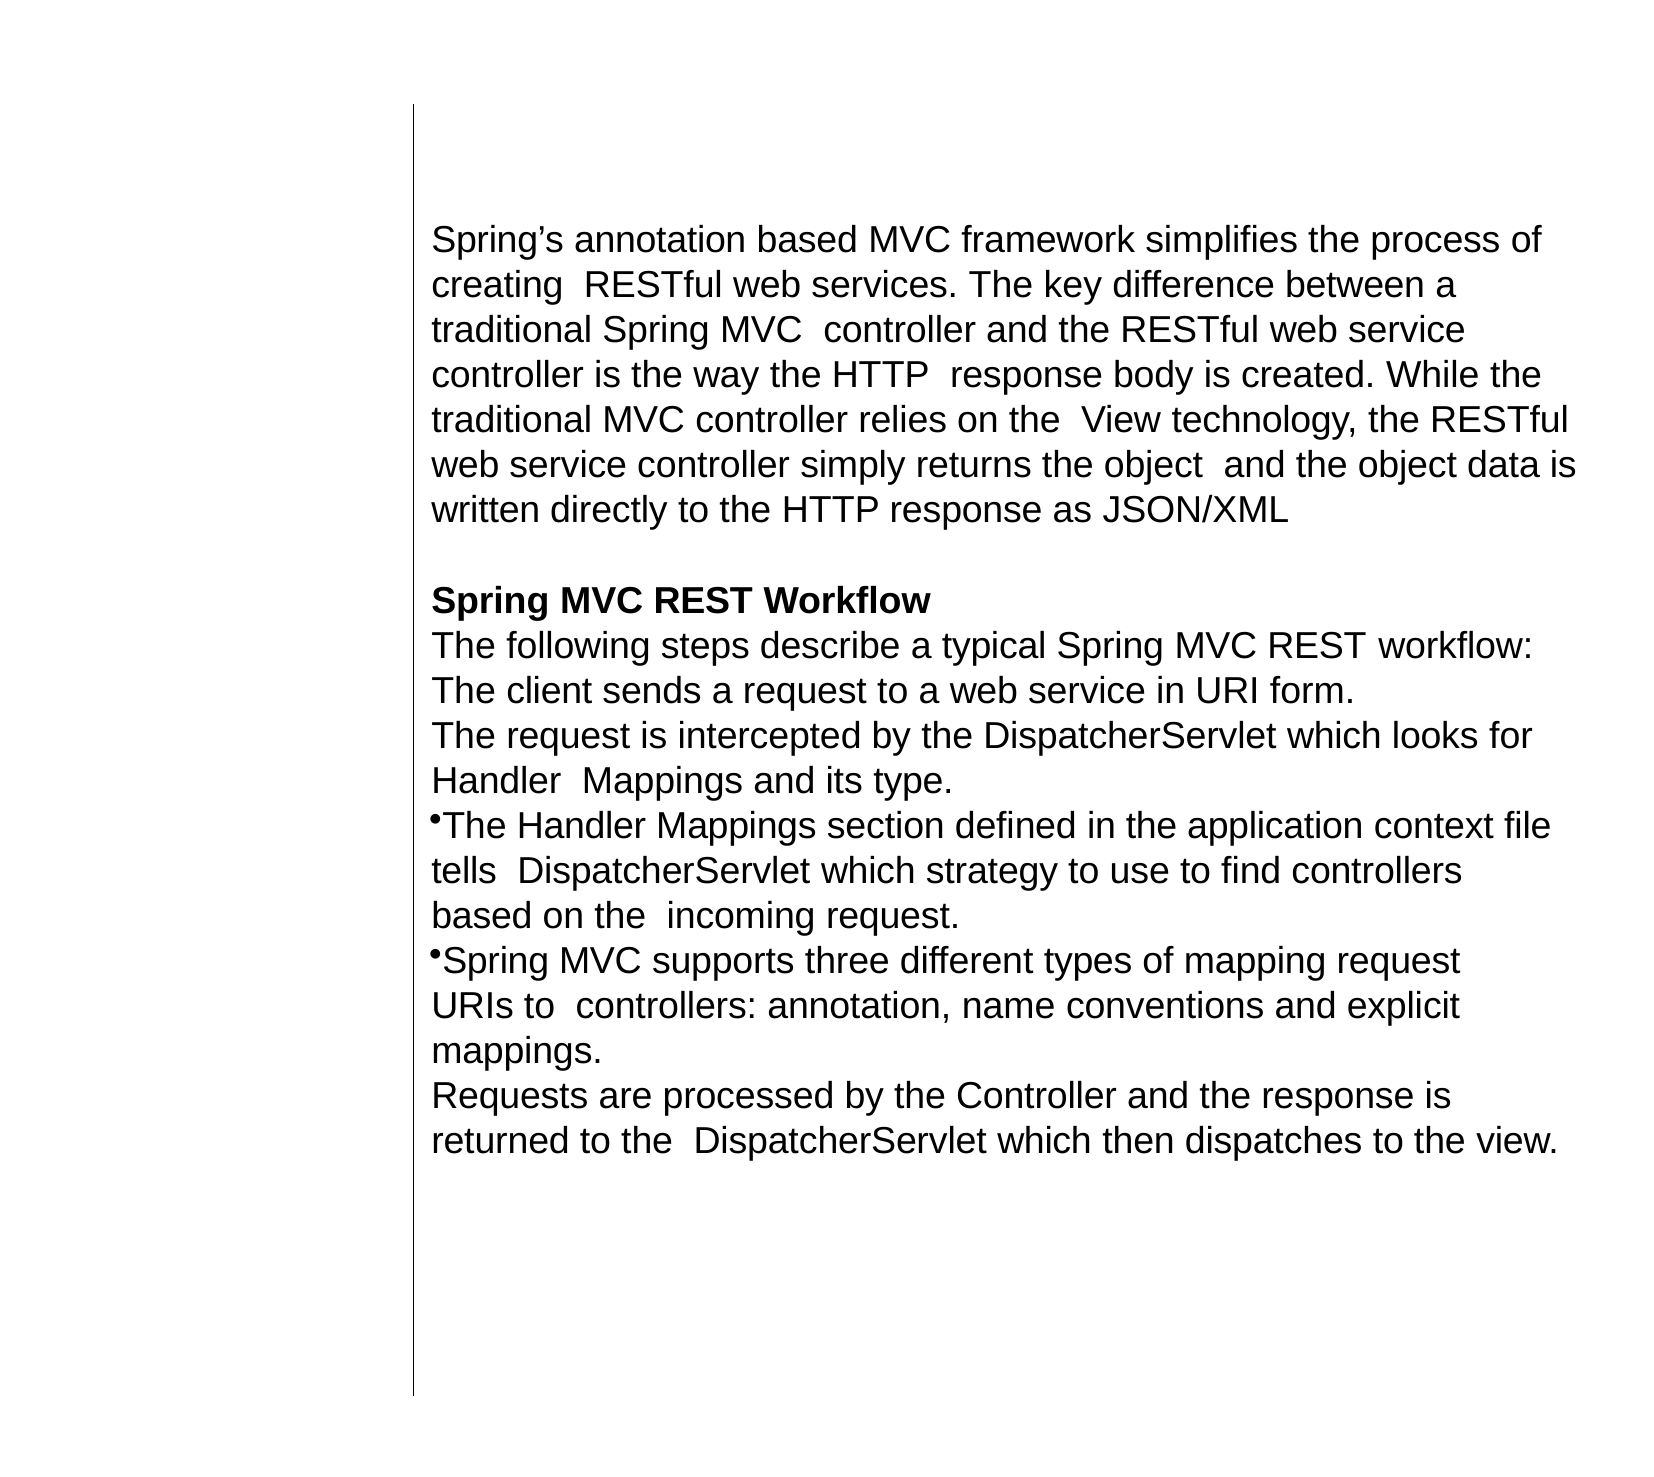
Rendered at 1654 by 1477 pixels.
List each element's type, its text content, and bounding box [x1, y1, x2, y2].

text_box Spring’s annotation based MVC framework simplifies the process of creating RESTful web services. The key difference between a traditional Spring MVC controller and the RESTful web service controller is the way the HTTP response body is created. While the traditional MVC controller relies on the View technology, the RESTful web service controller simply returns the object and the object data is written directly to the HTTP response as JSON/XML Spring MVC REST Workflow The following steps describe a typical Spring MVC REST workflow: The client sends a request to a web service in URI form. The request is intercepted by the DispatcherServlet which looks for Handler Mappings and its type. The Handler Mappings section defined in the application context file tells DispatcherServlet which strategy to use to find controllers based on the incoming request. Spring MVC supports three different types of mapping request URIs to controllers: annotation, name conventions and explicit mappings. Requests are processed by the Controller and the response is returned to the DispatcherServlet which then dispatches to the view. [414, 113, 1616, 1168]
